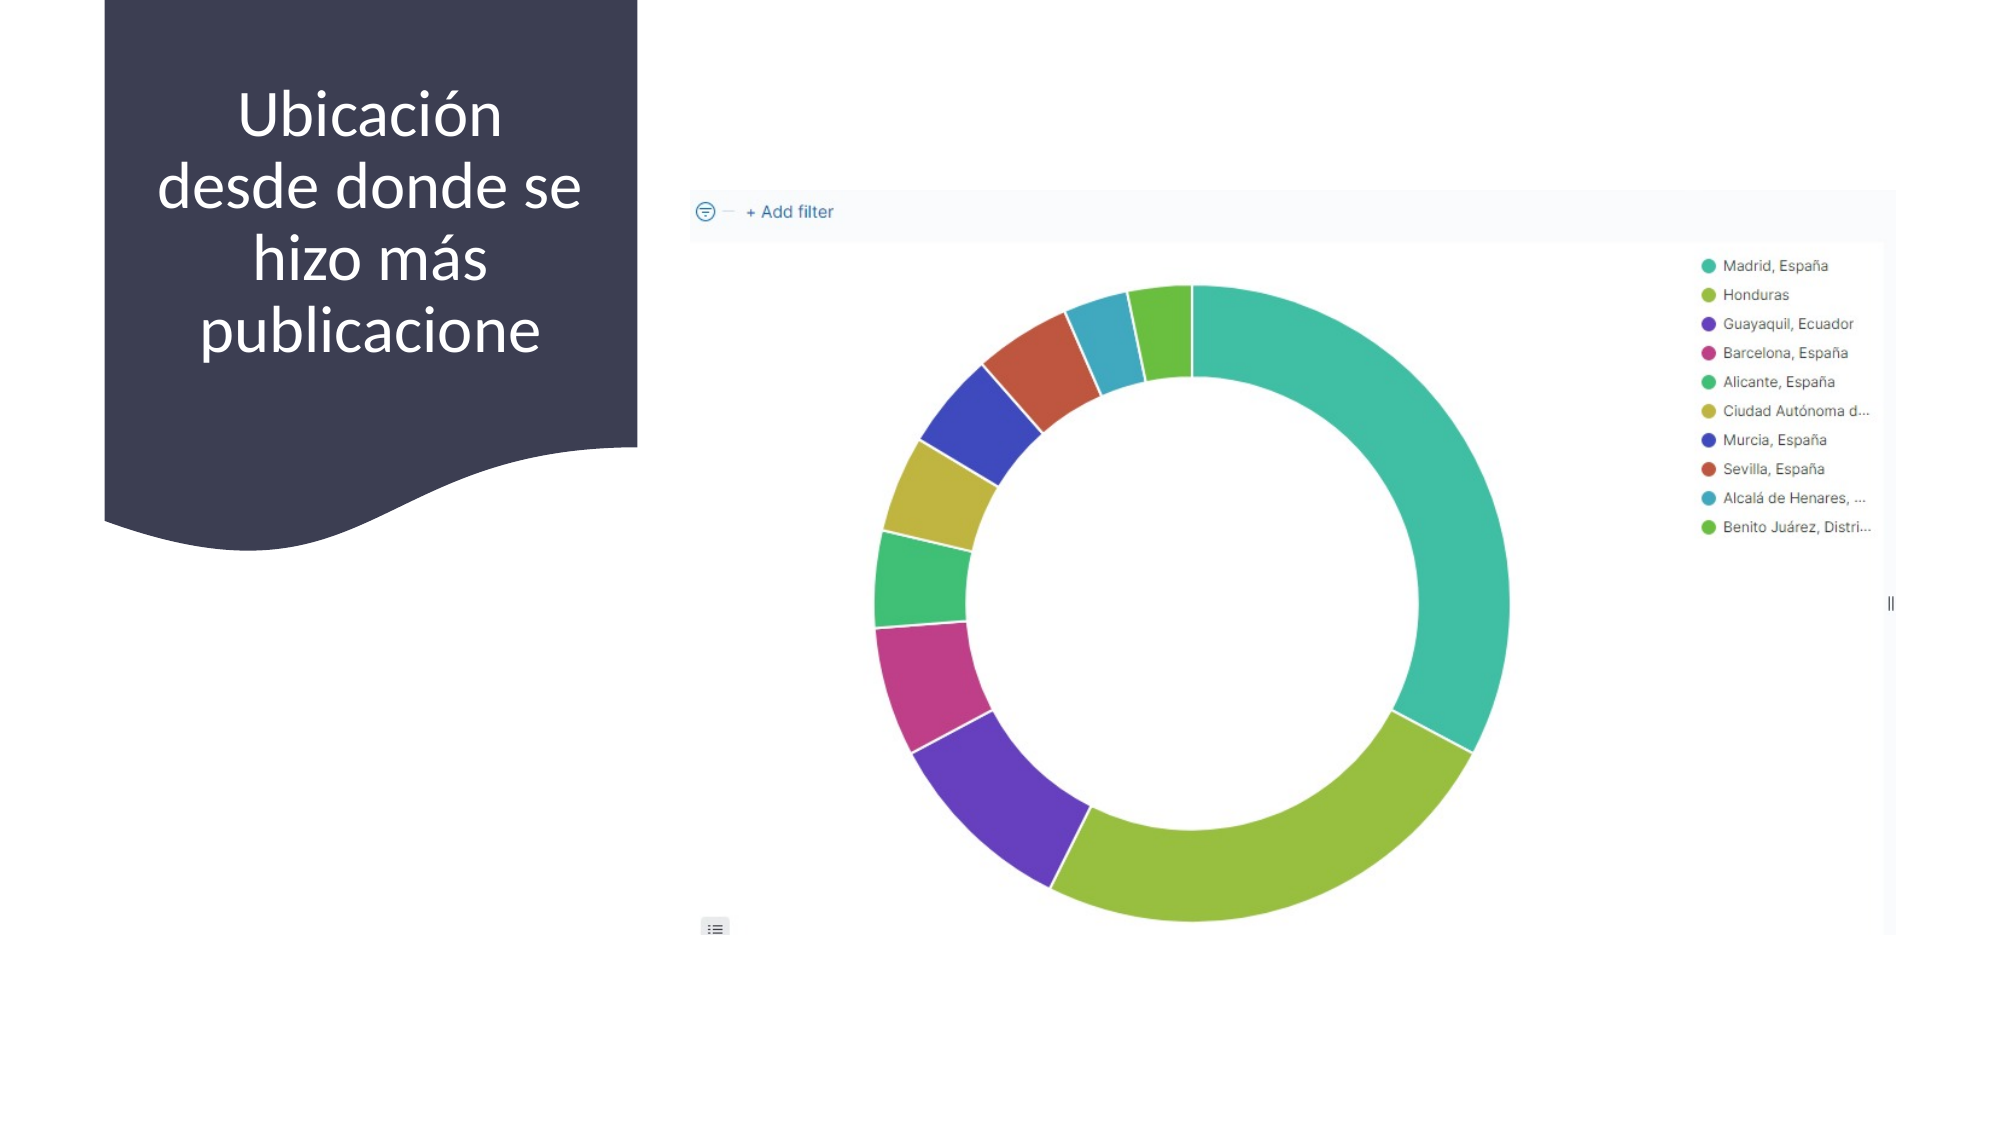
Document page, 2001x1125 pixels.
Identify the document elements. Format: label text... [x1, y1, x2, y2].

picture [689, 190, 1896, 935]
title Ubicación desde donde se hizo más publicacione [137, 28, 604, 417]
text_box [102, 0, 640, 553]
